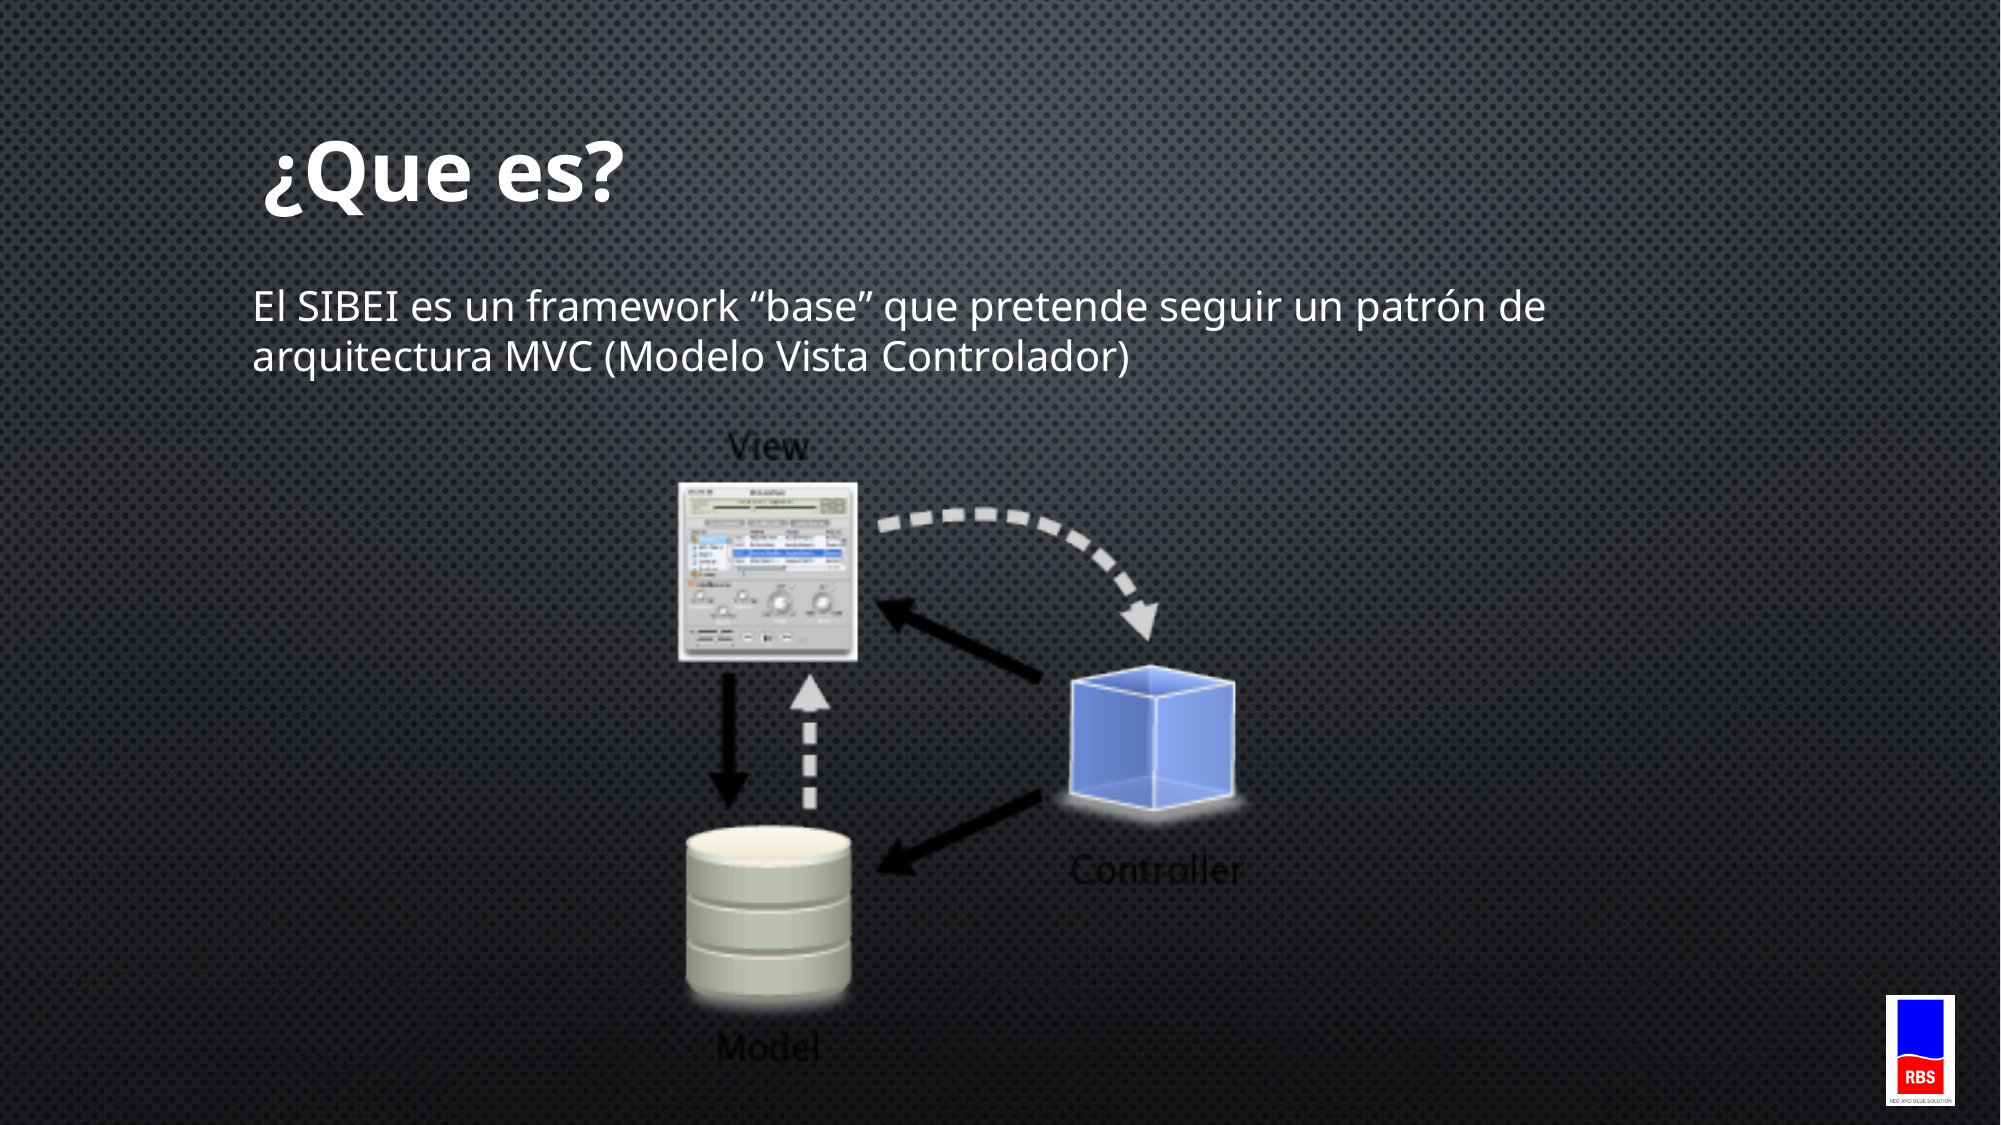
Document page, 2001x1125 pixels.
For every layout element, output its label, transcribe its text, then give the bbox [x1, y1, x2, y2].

text_box El SIBEI es un framework “base” que pretende seguir un patrón de arquitectura MVC (Modelo Vista Controlador) [237, 271, 1774, 387]
text_box ¿Que es? [248, 111, 641, 226]
picture [1885, 994, 1955, 1107]
picture [592, 426, 1342, 1107]
